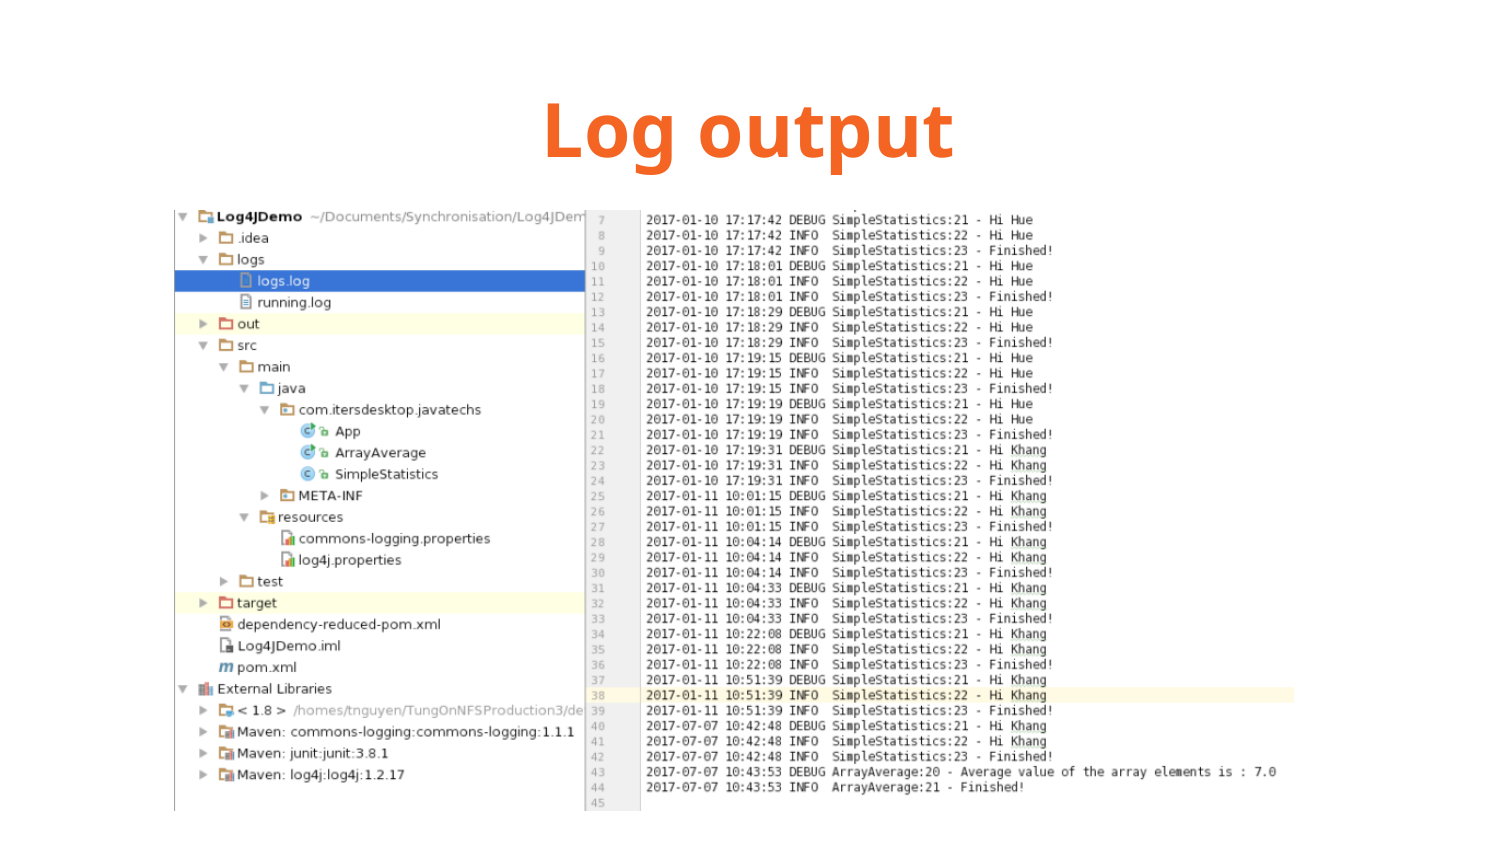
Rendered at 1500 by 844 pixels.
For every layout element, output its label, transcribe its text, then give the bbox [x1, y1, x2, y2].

title Log output [49, 67, 1448, 173]
picture [173, 210, 1294, 812]
